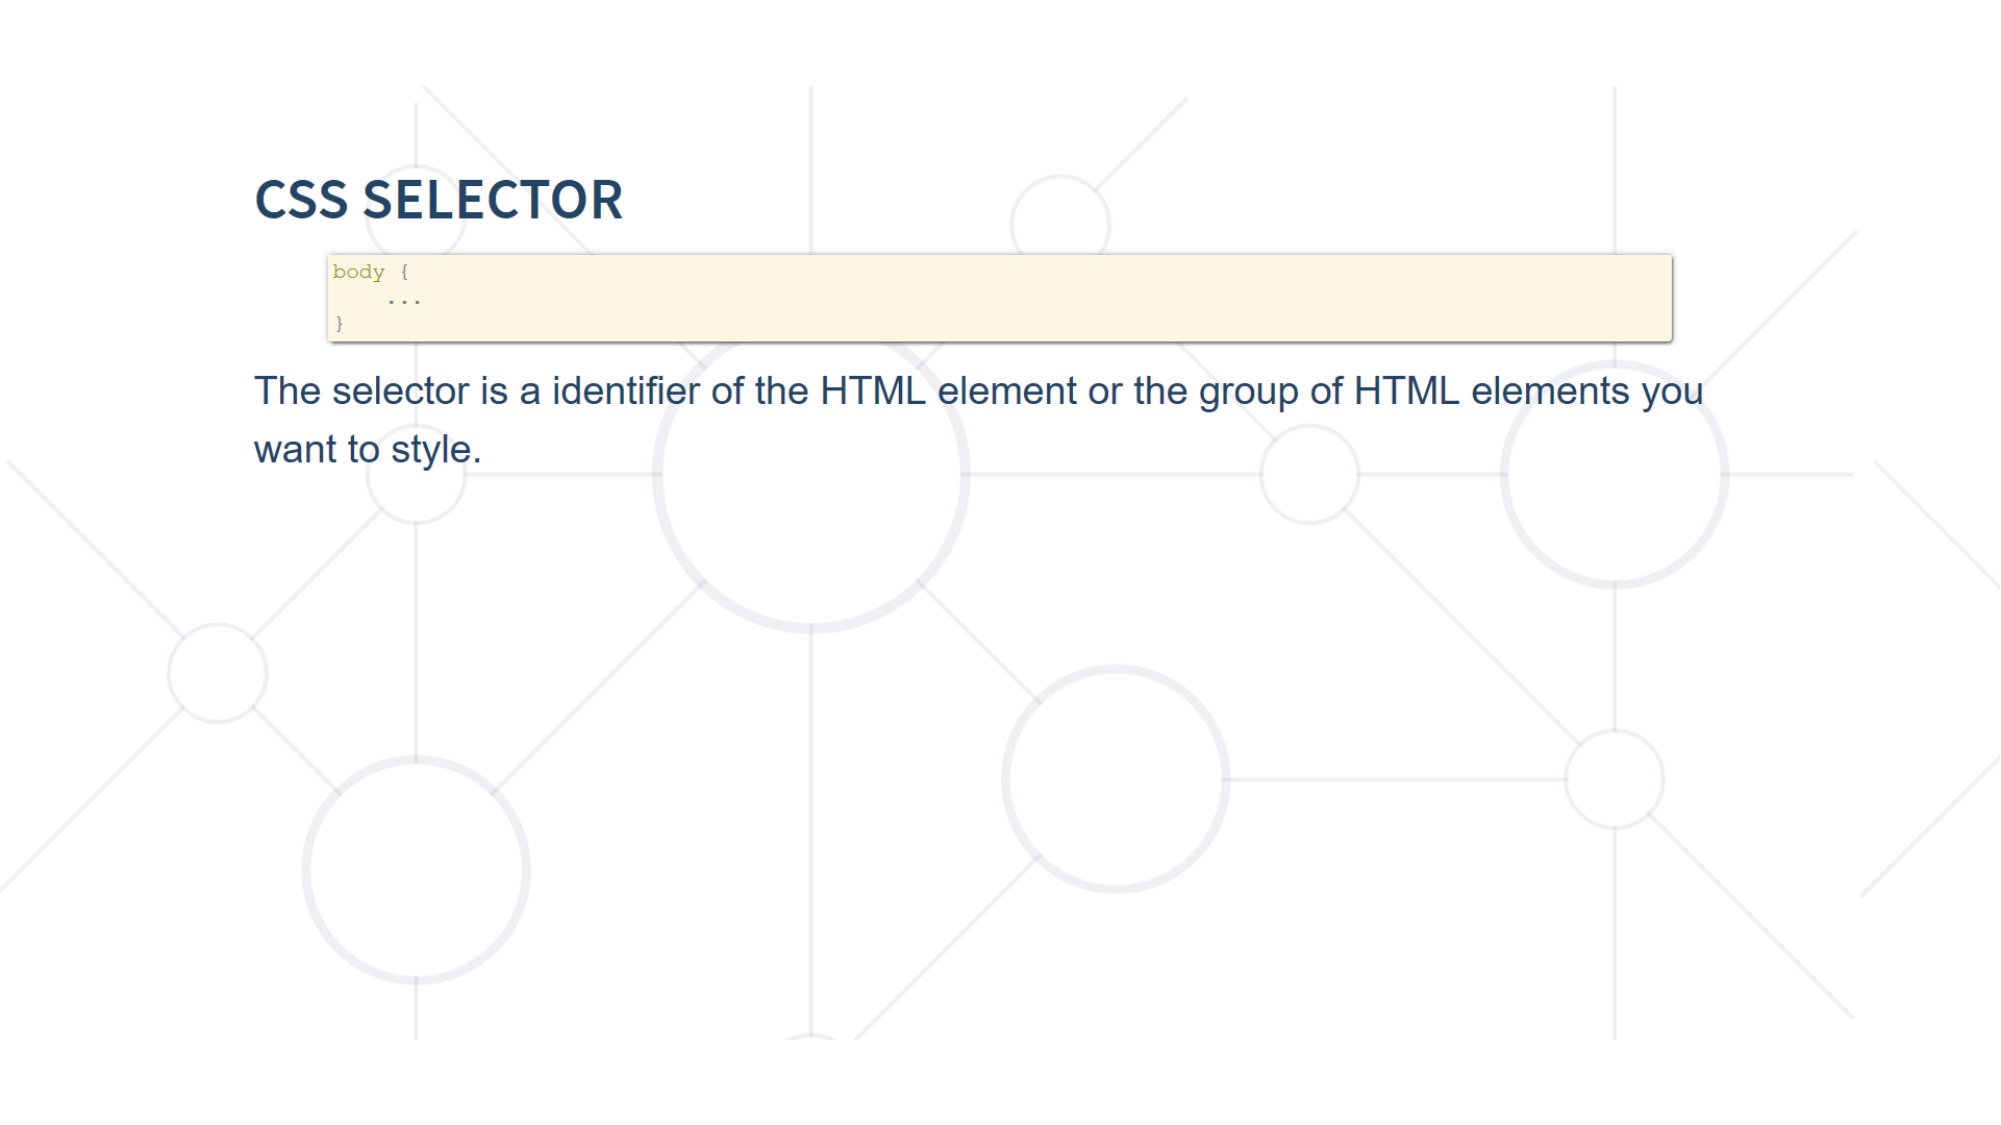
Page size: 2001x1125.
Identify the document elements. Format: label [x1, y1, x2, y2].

picture [0, 85, 2000, 1040]
